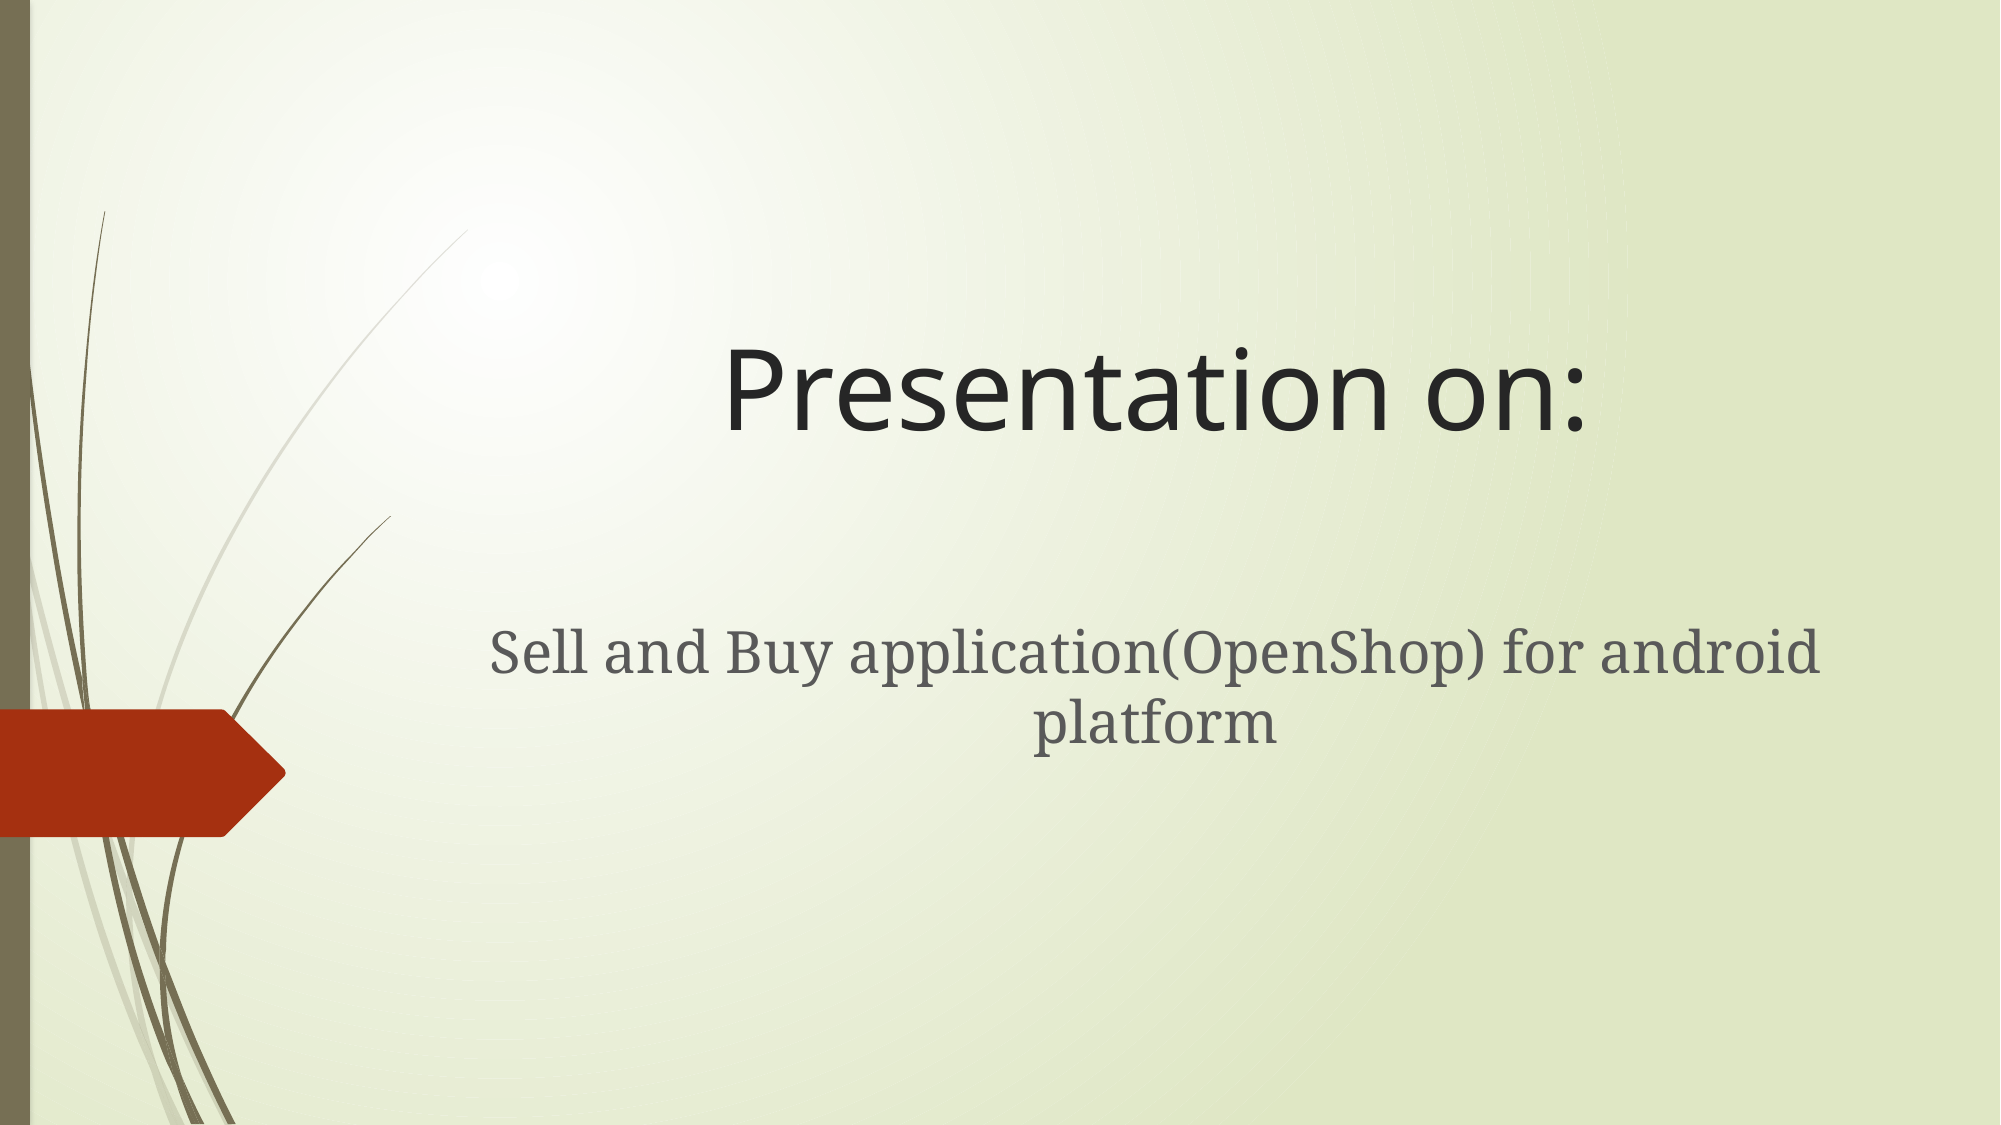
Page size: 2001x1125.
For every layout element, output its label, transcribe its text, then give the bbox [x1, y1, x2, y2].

subtitle Sell and Buy application(OpenShop) for android platform [424, 607, 1888, 969]
title Presentation on: [424, 310, 1888, 607]
